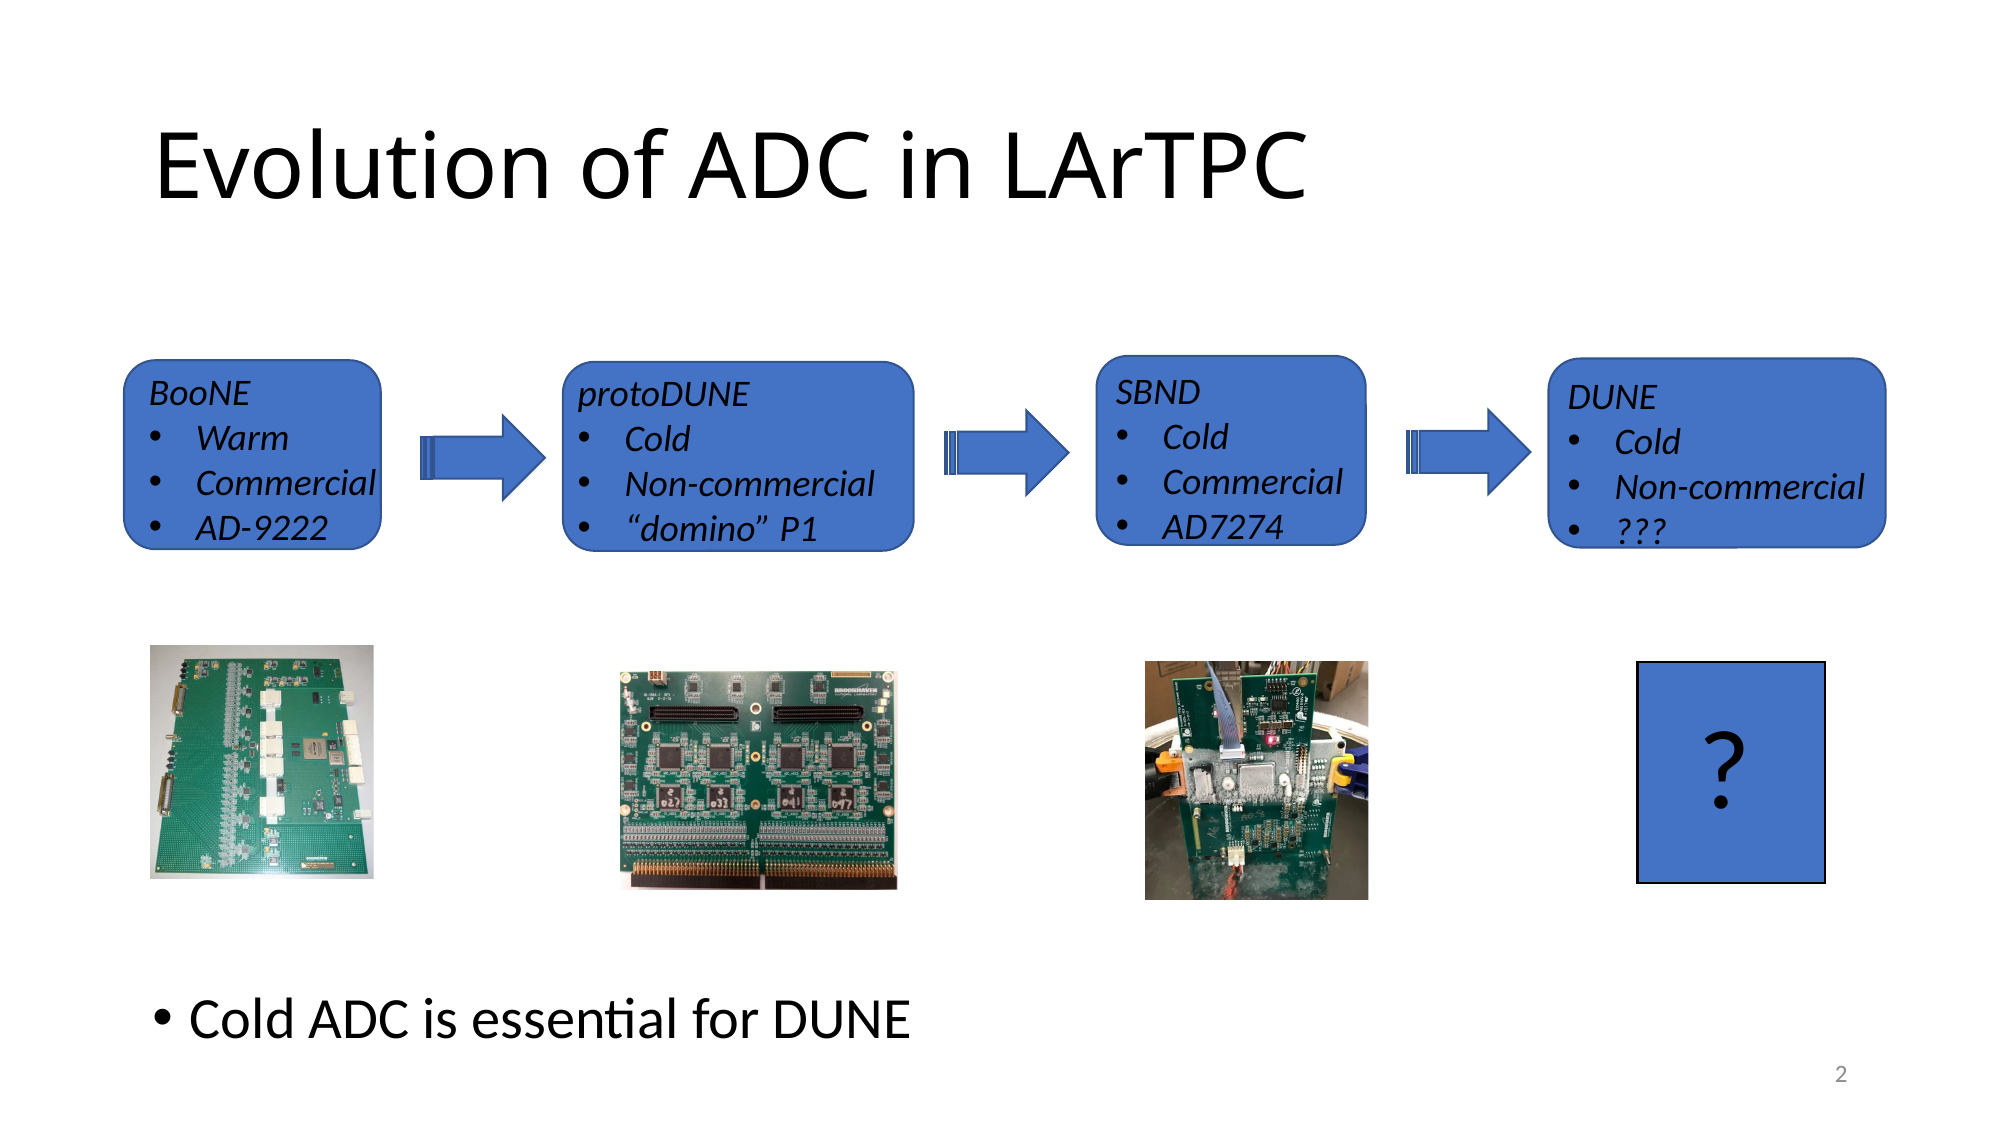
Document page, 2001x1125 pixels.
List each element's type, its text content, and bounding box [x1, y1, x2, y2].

text_box [122, 359, 382, 551]
title Evolution of ADC in LArTPC [137, 59, 1863, 278]
picture [620, 671, 898, 890]
text_box protoDUNE Cold Non-commercial “domino” P1 [562, 361, 919, 557]
text_box [949, 408, 1070, 498]
picture [150, 644, 374, 880]
text_box [1560, 357, 1874, 364]
text_box ? [1683, 688, 1818, 839]
text_box SBND Cold Commercial AD7274 [1101, 359, 1362, 554]
slide_number 2 [1412, 1042, 1863, 1103]
text_box [1406, 430, 1410, 474]
text_box [1636, 661, 1826, 884]
text_box [1095, 369, 1101, 532]
picture [1144, 661, 1369, 900]
text_box [1547, 371, 1553, 535]
text_box [420, 413, 547, 503]
text_box [1112, 354, 1351, 359]
text_box [944, 431, 948, 475]
text_box DUNE Cold Non-commercial ??? [1553, 364, 1909, 560]
text_box [1362, 370, 1367, 531]
text_box [1411, 407, 1532, 497]
list Cold ADC is essential for DUNE [137, 980, 1863, 1089]
